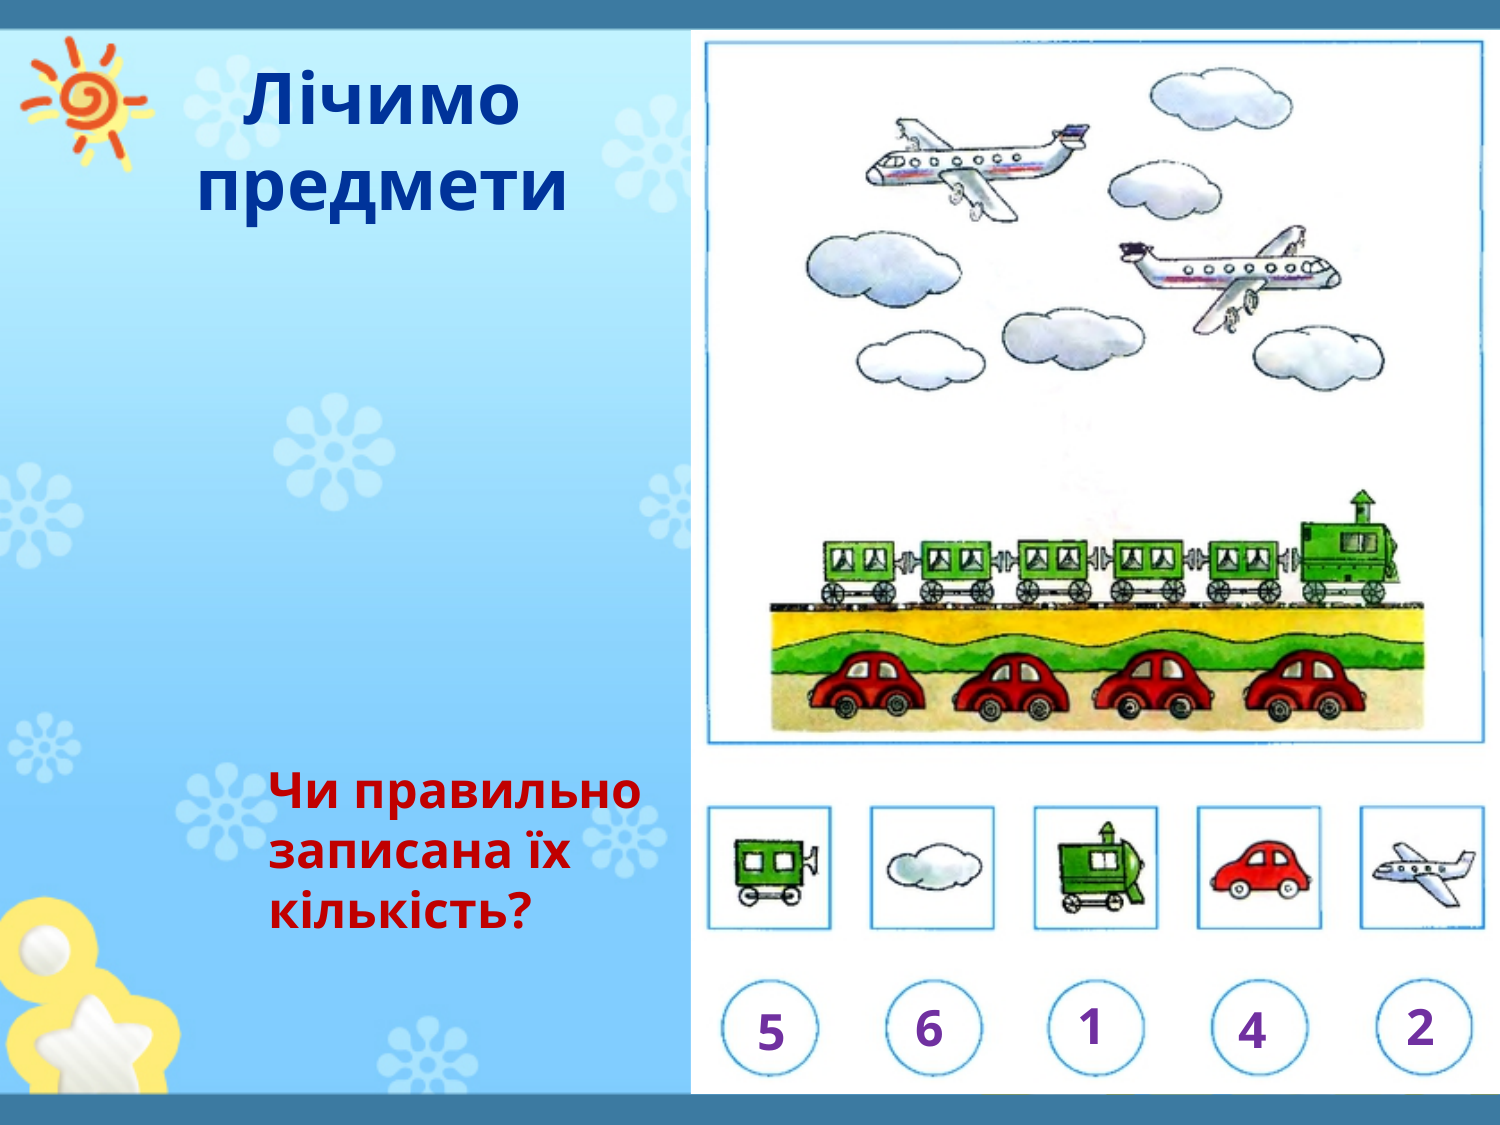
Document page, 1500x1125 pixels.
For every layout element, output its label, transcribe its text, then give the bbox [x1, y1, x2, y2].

text_box Чи правильно записана їх кількість? [253, 751, 680, 947]
picture [0, 0, 1500, 1125]
title Лічимо предмети [75, 45, 680, 233]
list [690, 30, 1500, 1095]
